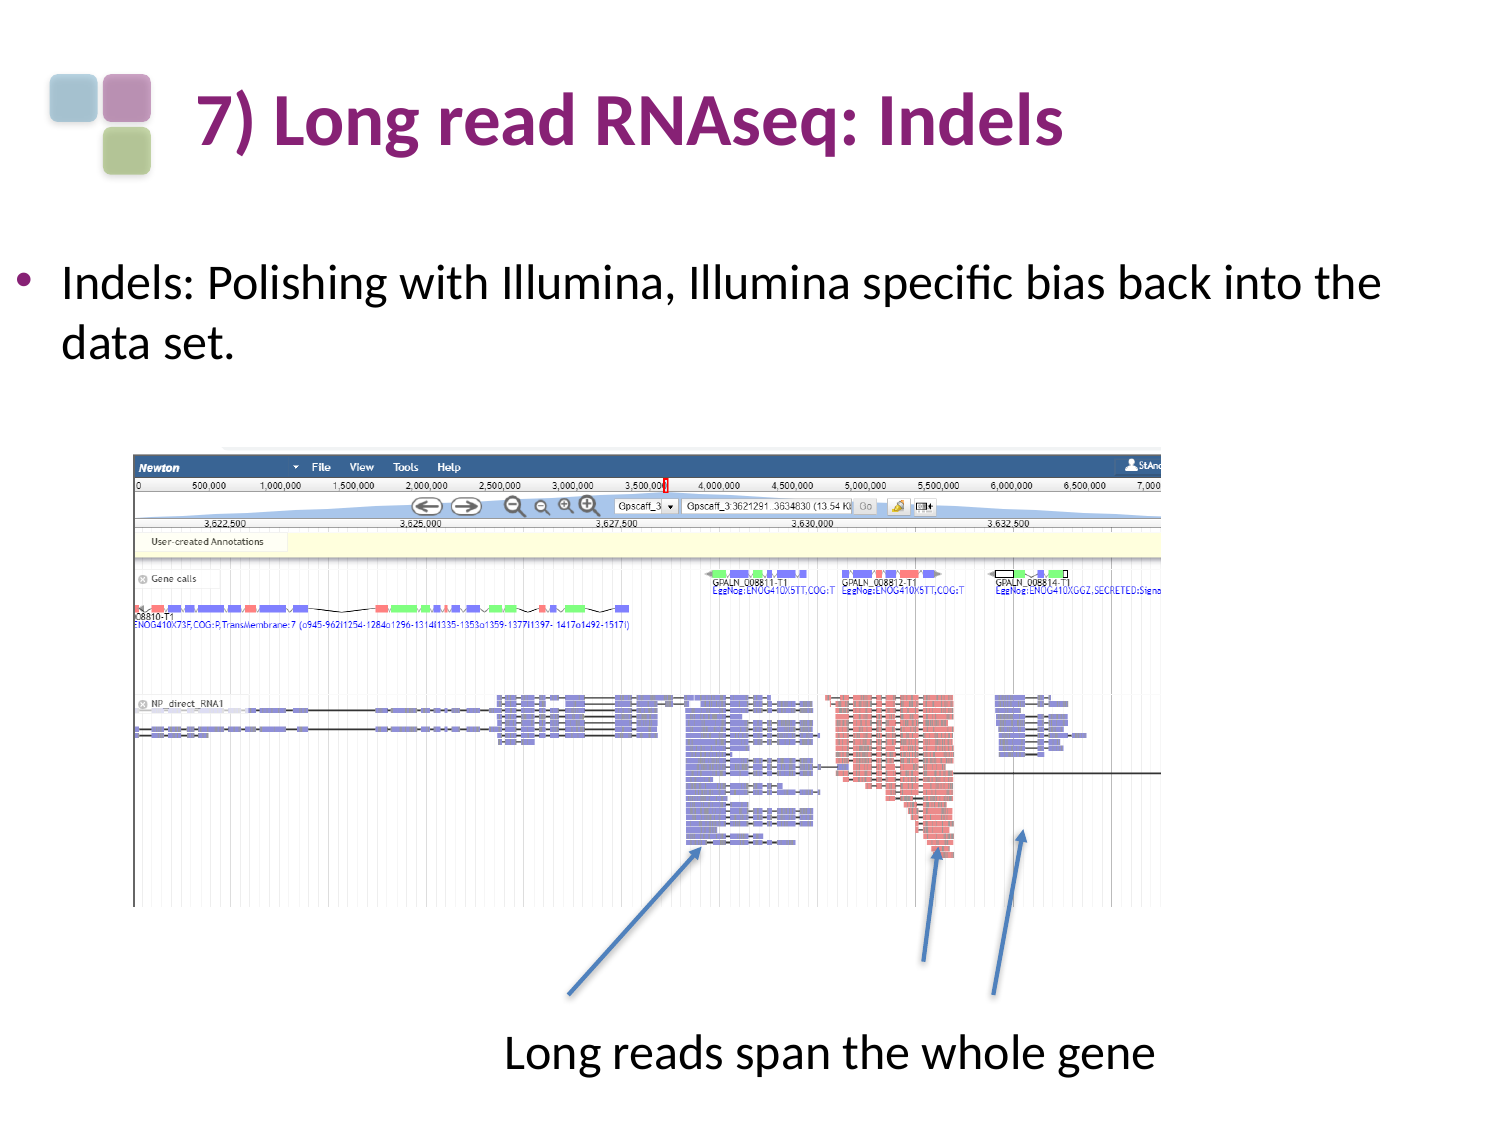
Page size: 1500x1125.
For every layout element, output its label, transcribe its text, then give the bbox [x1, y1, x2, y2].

picture [133, 447, 1162, 907]
text_box Indels: Polishing with Illumina, Illumina specific bias back into the data set. [0, 101, 1484, 758]
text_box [992, 828, 1024, 996]
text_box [923, 846, 939, 962]
title 7) Long read RNAseq: Indels [180, 63, 1484, 101]
text_box Long reads span the whole gene [489, 1012, 1217, 1088]
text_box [568, 846, 702, 996]
